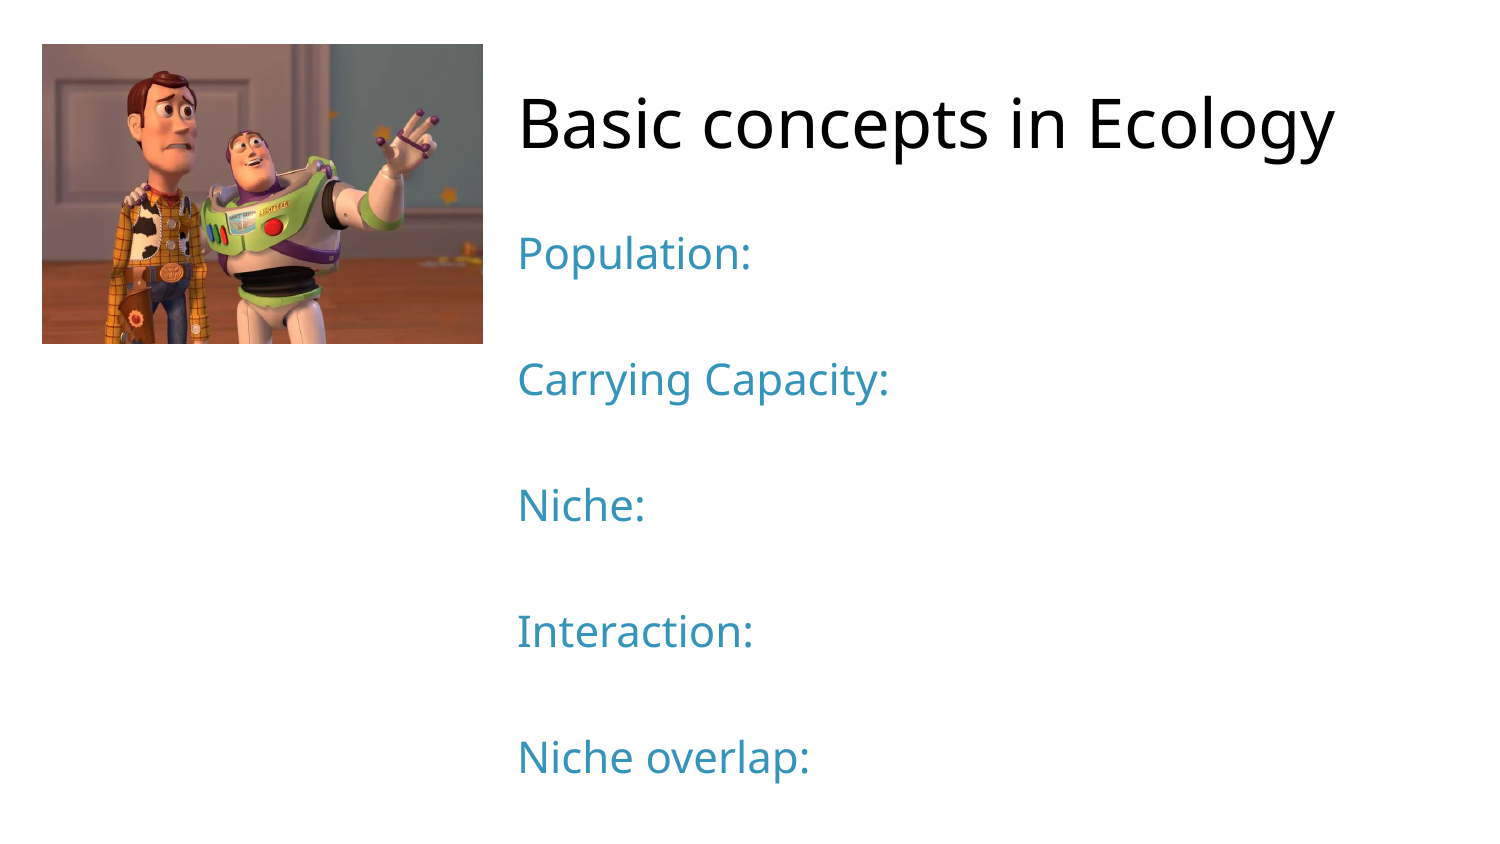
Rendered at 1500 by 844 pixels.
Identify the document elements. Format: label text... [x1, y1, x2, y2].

list Population: Carrying Capacity: Niche: Interaction: Niche overlap: [502, 224, 1397, 799]
picture [42, 44, 483, 345]
title Basic concepts in Ecology [502, 44, 1397, 208]
